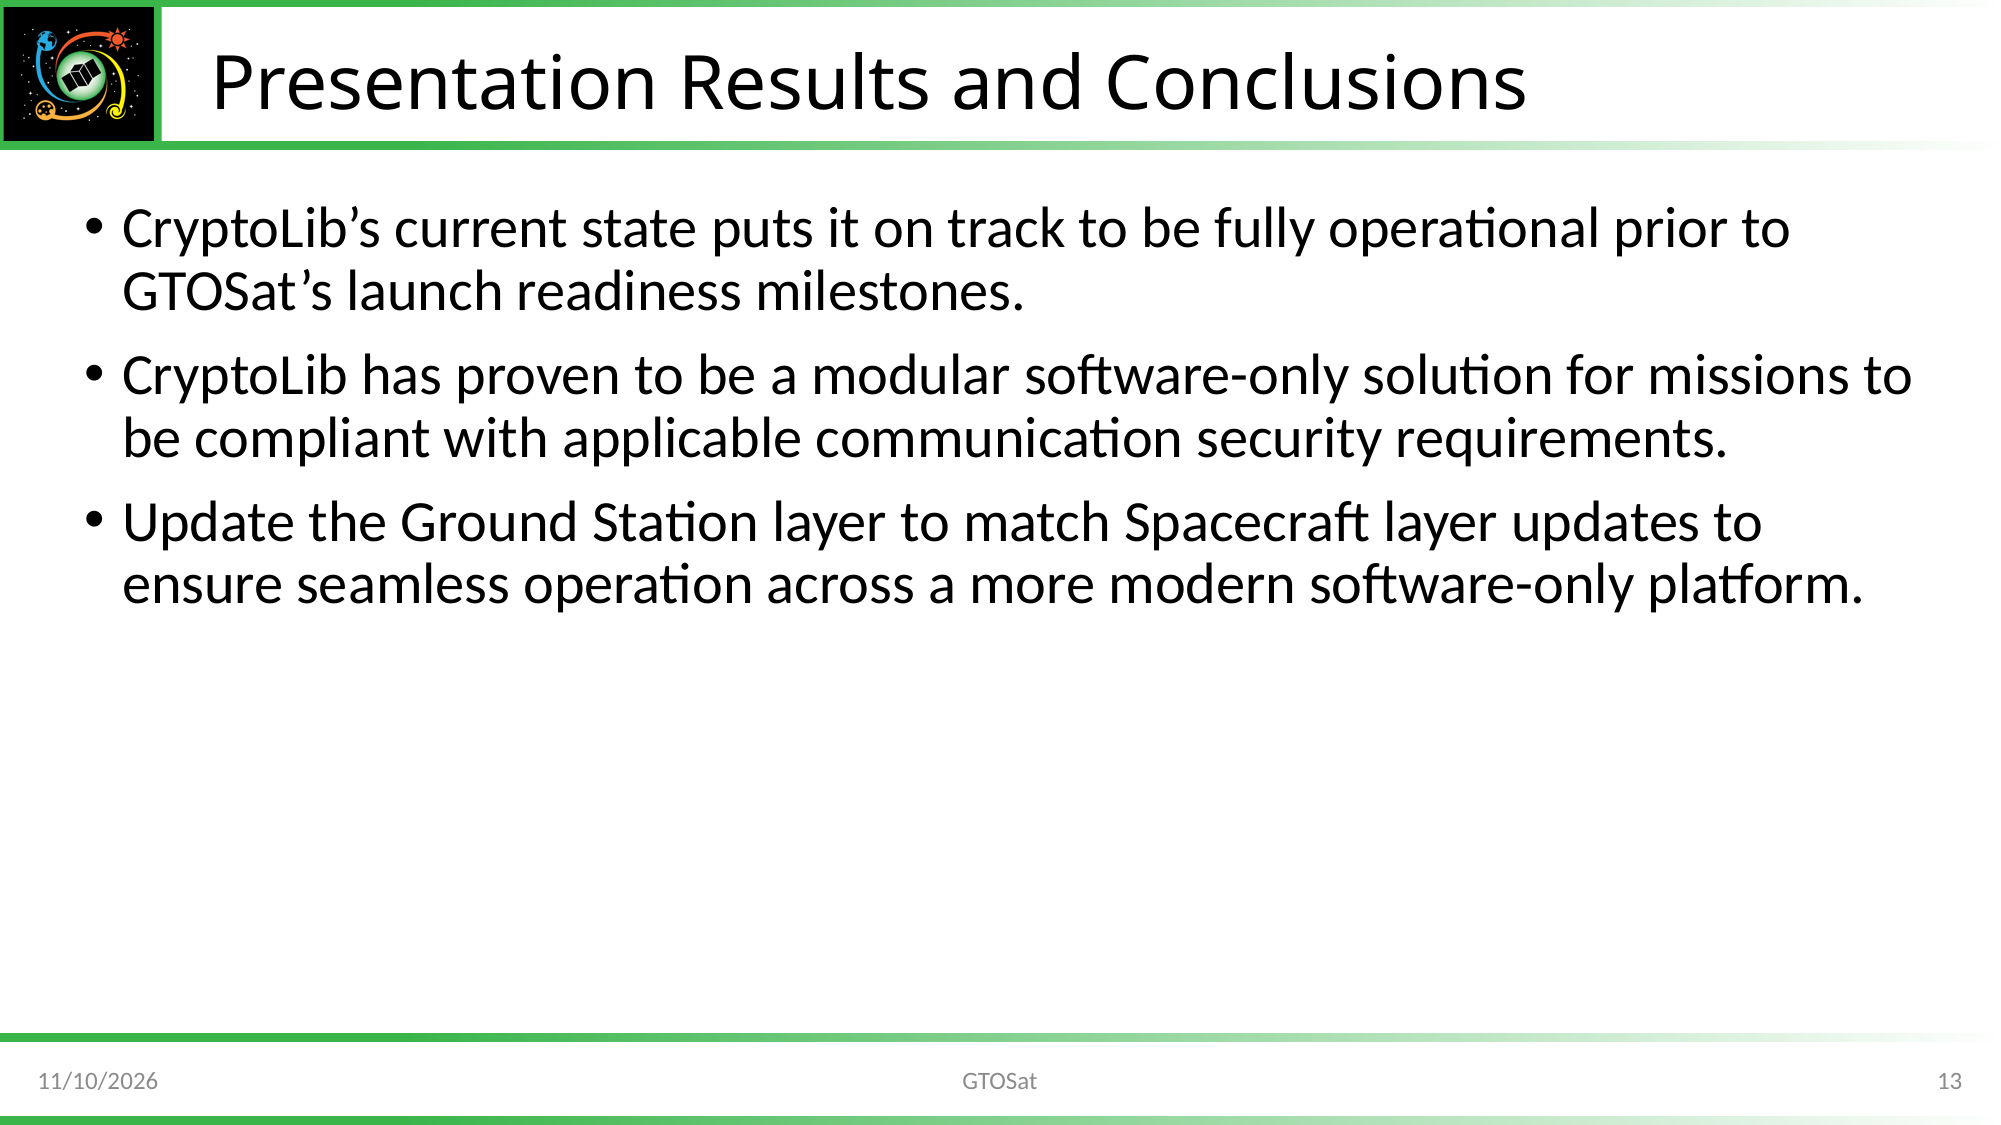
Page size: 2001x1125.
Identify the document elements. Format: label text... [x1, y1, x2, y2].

footer GTOSat [662, 1050, 1338, 1110]
list CryptoLib’s current state puts it on track to be fully operational prior to GTOSat’s launch readiness milestones. CryptoLib has proven to be a modular software-only solution for missions to be compliant with applicable communication security requirements. Update the Ground Station layer to match Spacecraft layer updates to ensure seamless operation across a more modern software-only platform. [69, 189, 1931, 1013]
slide_number 13 [1527, 1049, 1978, 1110]
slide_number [22, 1049, 473, 1110]
picture [21, 23, 143, 125]
title Presentation Results and Conclusions [195, 34, 1897, 136]
